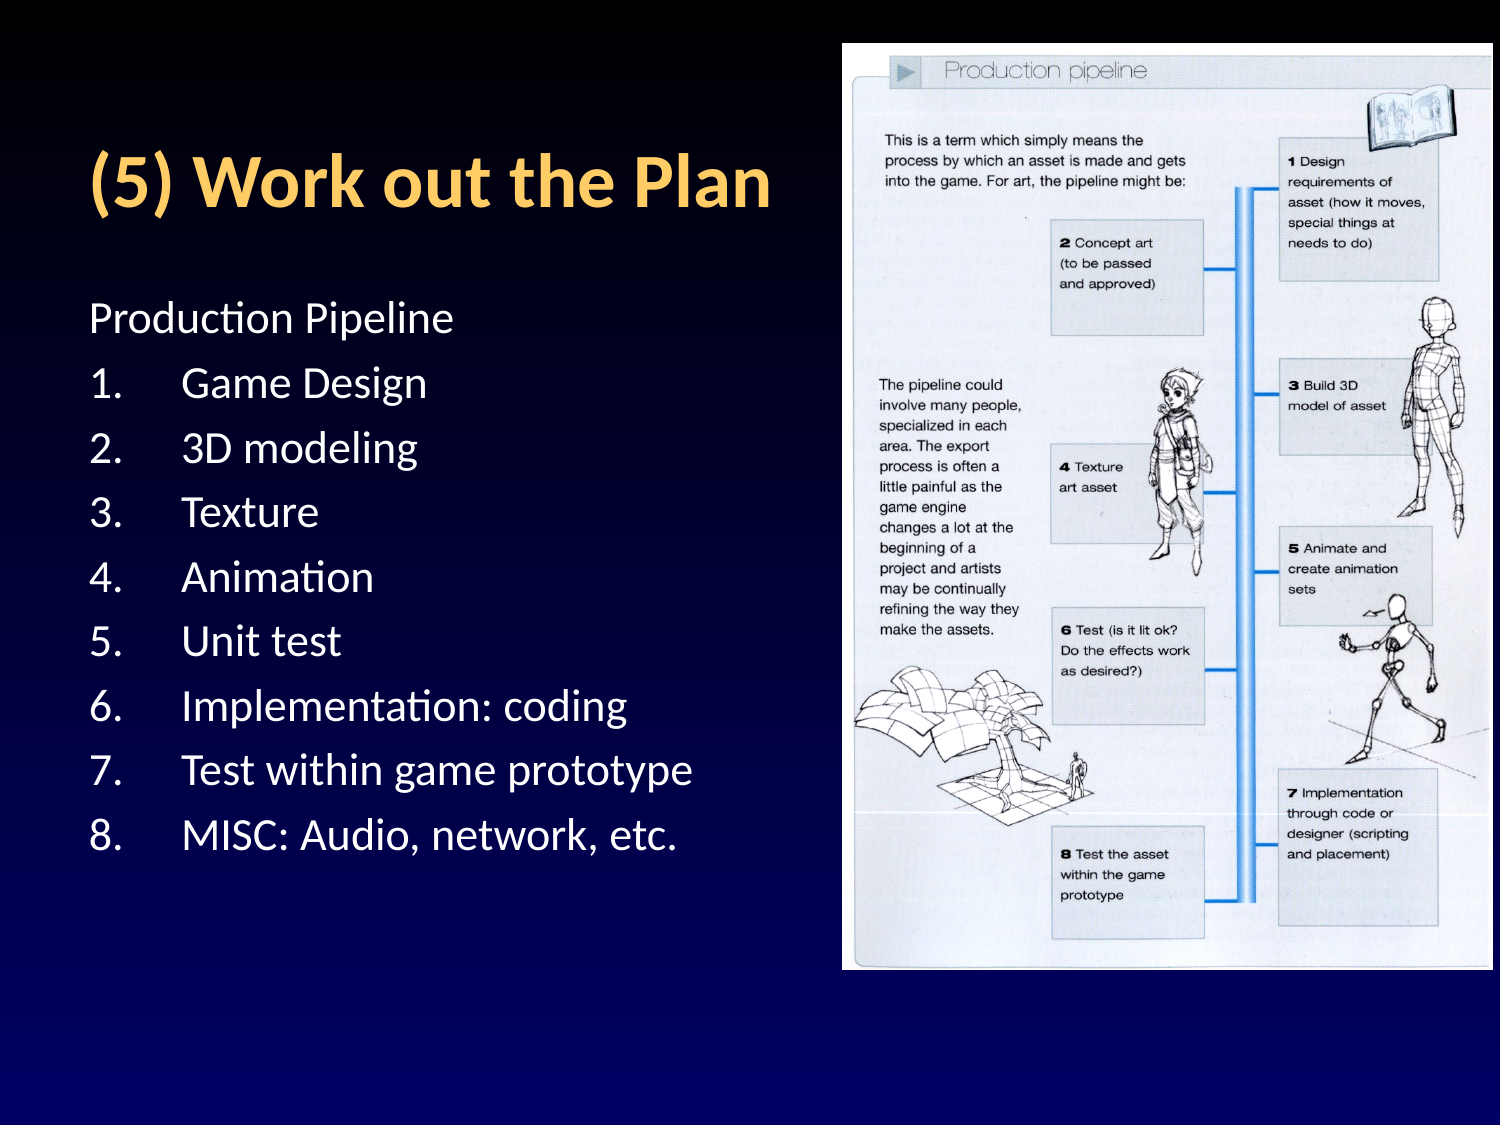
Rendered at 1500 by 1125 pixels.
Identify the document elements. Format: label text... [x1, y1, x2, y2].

list Production Pipeline Game Design 3D modeling Texture Animation Unit test Implementation: coding Test within game prototype MISC: Audio, network, etc. [75, 280, 842, 967]
picture [842, 43, 1493, 970]
title (5) Work out the Plan [75, 124, 842, 263]
